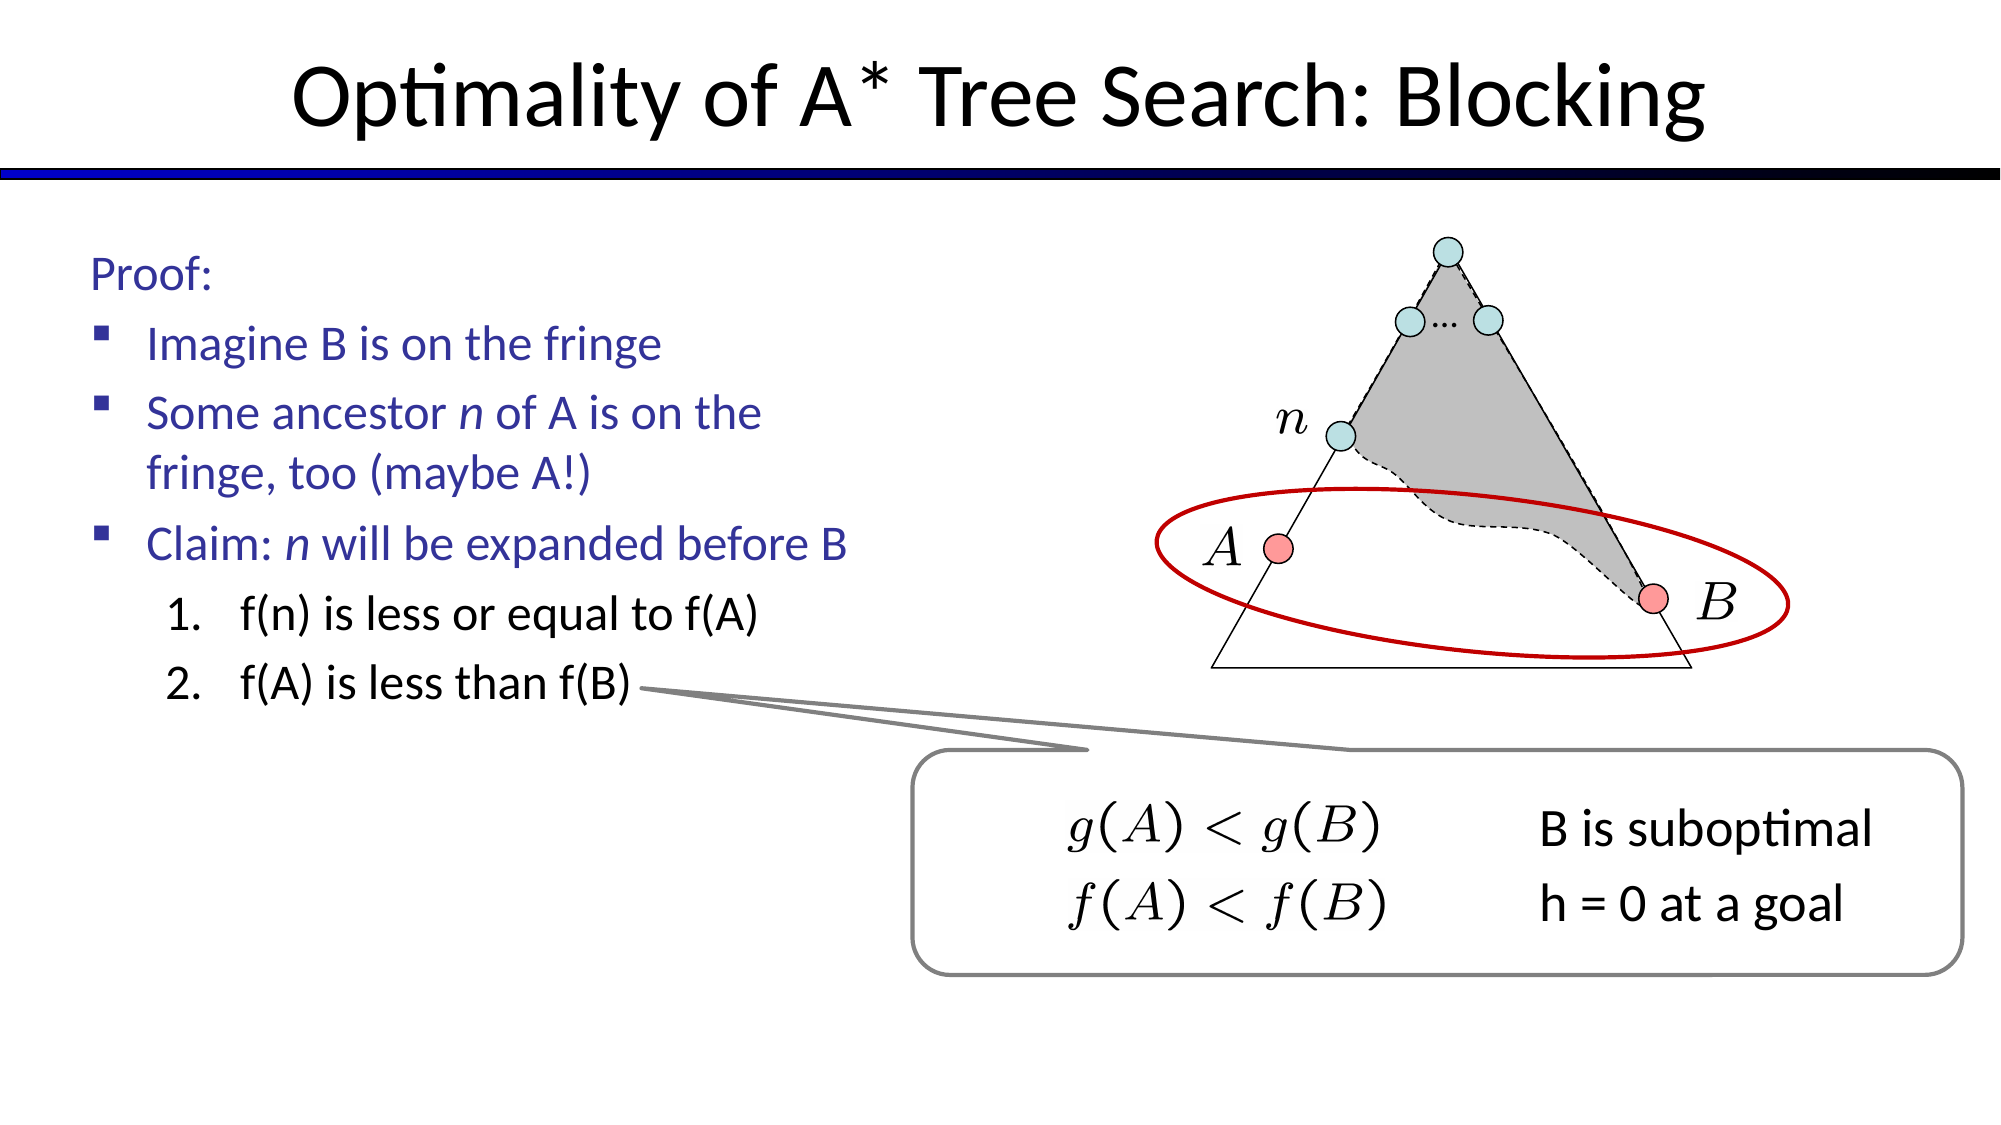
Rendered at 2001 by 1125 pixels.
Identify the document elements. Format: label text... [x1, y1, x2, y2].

picture [1067, 878, 1386, 931]
picture [1199, 524, 1243, 568]
text_box [1154, 486, 1791, 660]
text_box [1314, 264, 1602, 512]
text_box [1433, 237, 1463, 267]
text_box [1211, 608, 1692, 668]
picture [1694, 581, 1738, 622]
title Optimality of A* Tree Search: Blocking [0, 0, 2000, 184]
text_box B is suboptimal [1524, 784, 2000, 859]
picture [1275, 408, 1308, 436]
text_box h = 0 at a goal [1524, 859, 2000, 940]
list Proof: Imagine B is on the fringe Some ancestor n of A is on the fringe, too (maybe A!) Claim: n will be expanded before B f(n) is less or equal to f(A) f(A) is less than f(B) [74, 232, 888, 976]
text_box [1395, 307, 1416, 337]
text_box [888, 707, 1965, 978]
picture [1065, 800, 1381, 854]
text_box … [1416, 282, 1462, 343]
text_box [1473, 305, 1504, 336]
text_box [1326, 421, 1356, 451]
